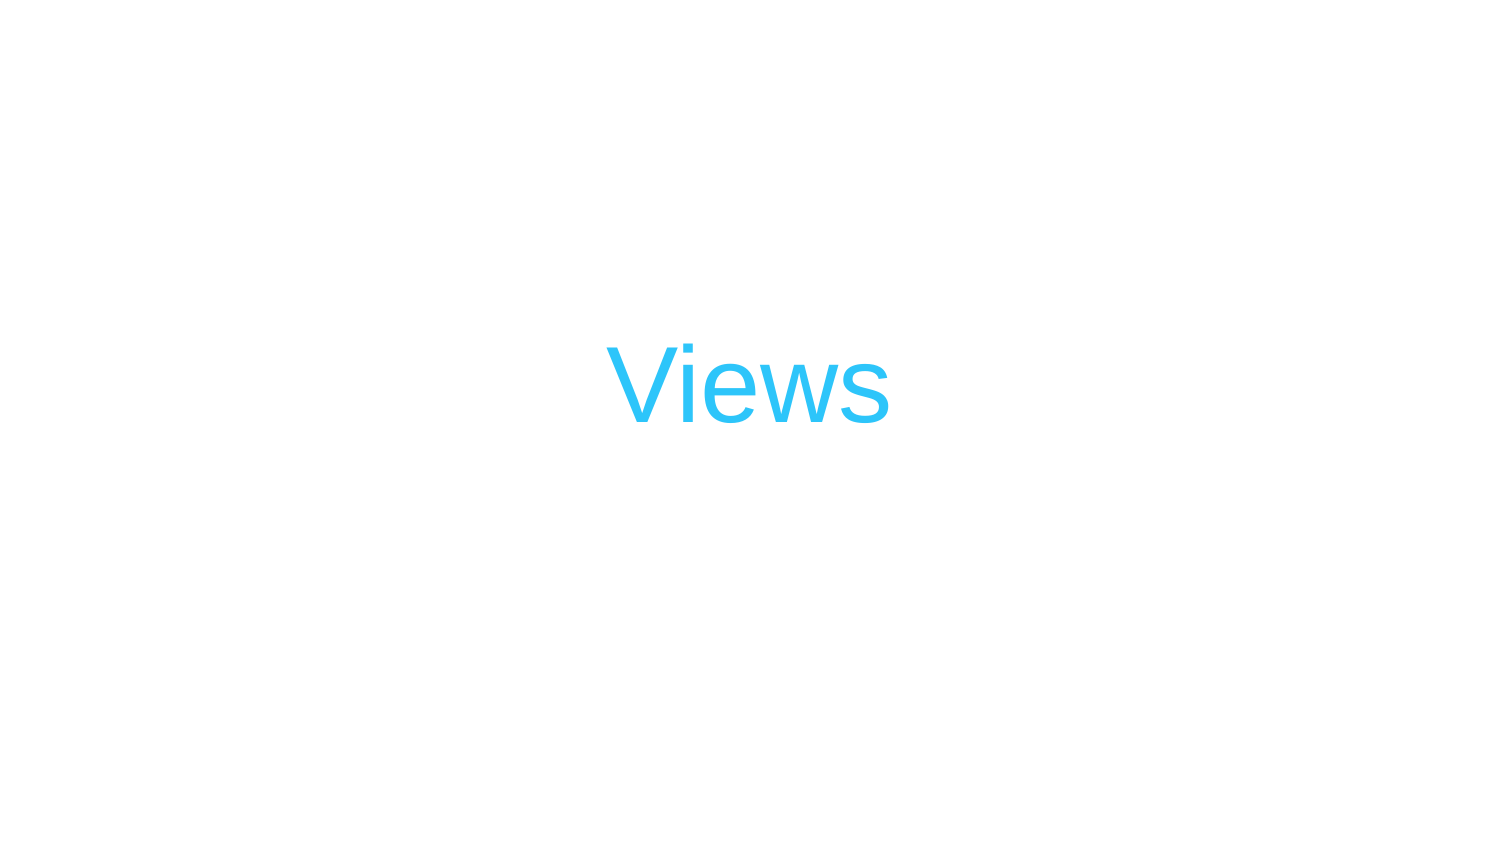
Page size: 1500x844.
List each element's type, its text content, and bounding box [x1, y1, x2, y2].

title Views [51, 122, 1449, 459]
